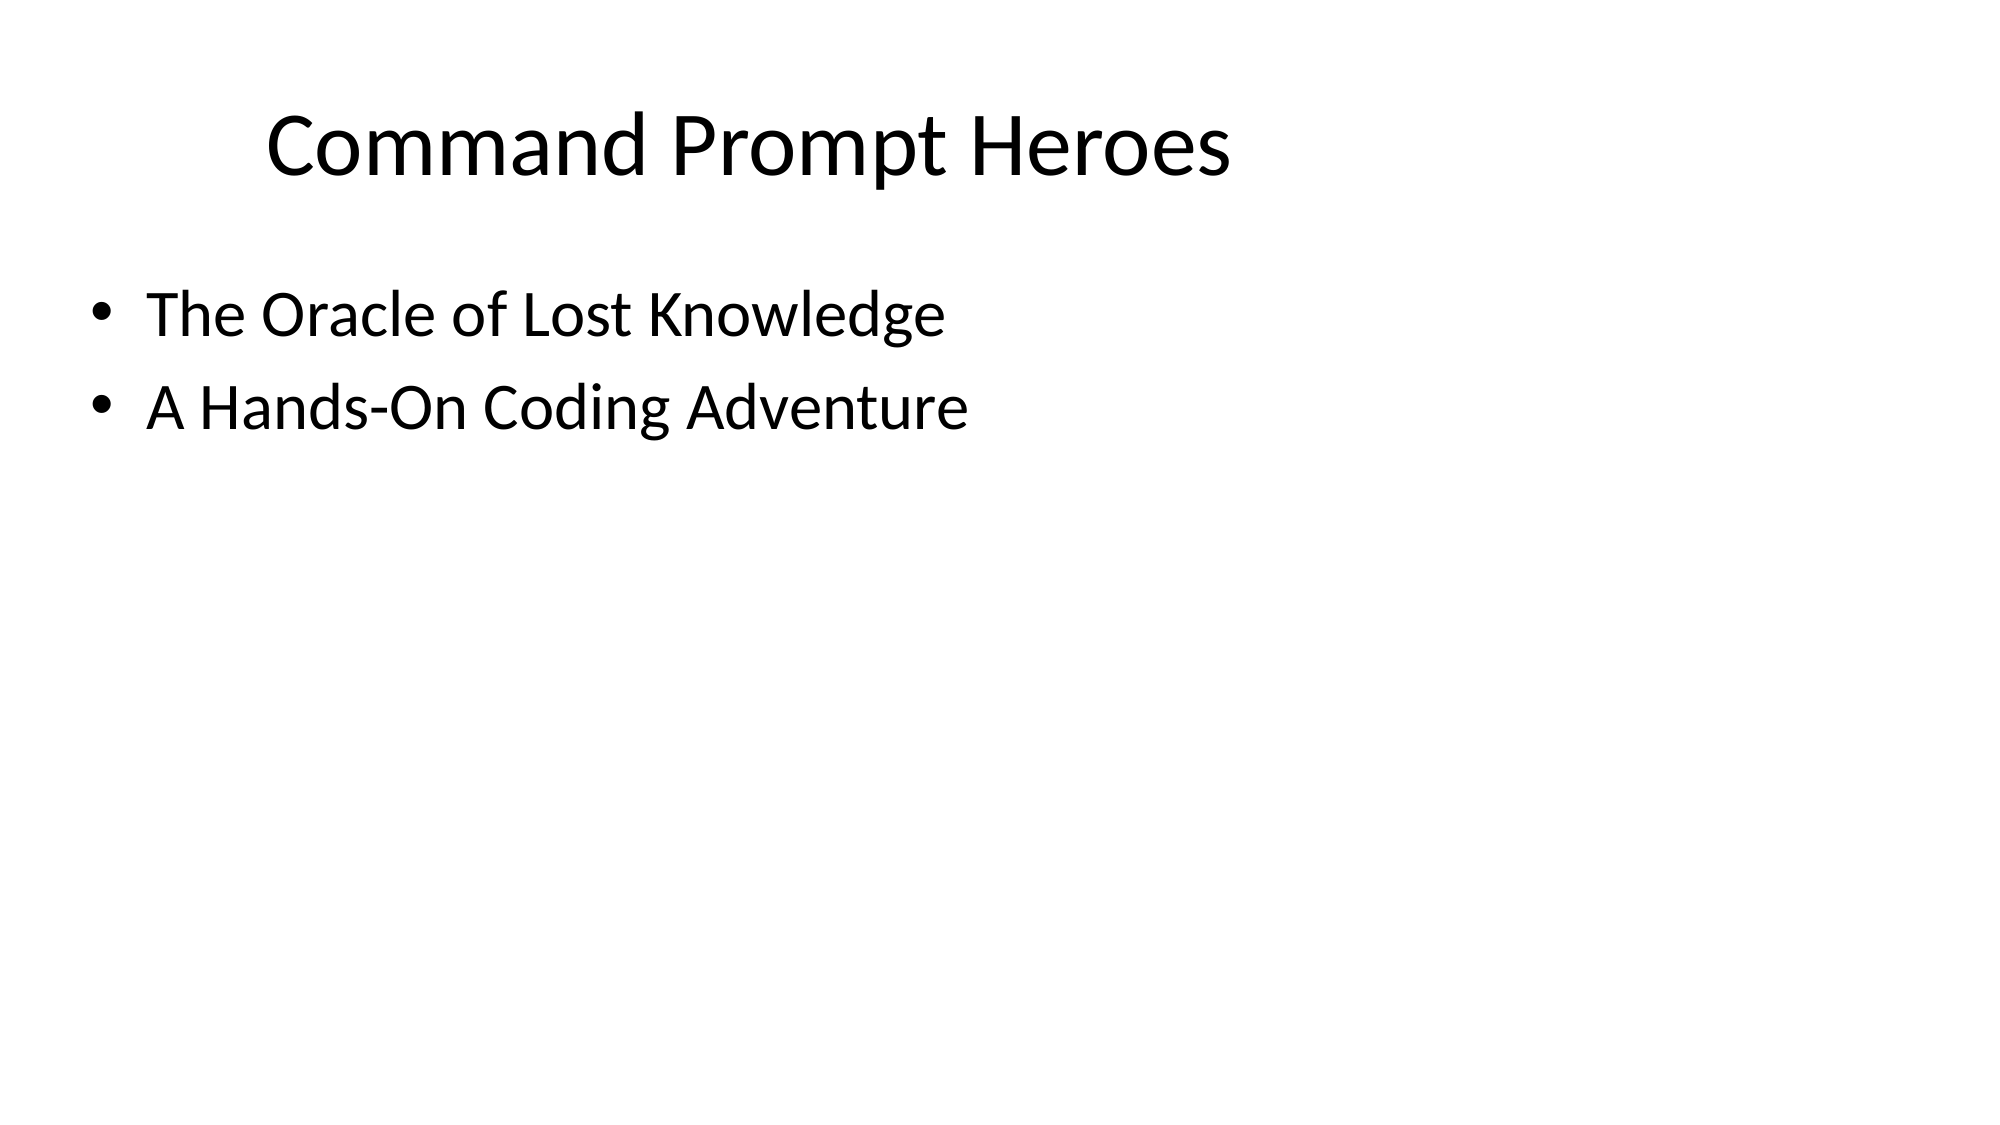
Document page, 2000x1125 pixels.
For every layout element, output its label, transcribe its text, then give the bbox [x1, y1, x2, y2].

title Command Prompt Heroes [75, 45, 1425, 233]
list The Oracle of Lost Knowledge A Hands-On Coding Adventure [75, 262, 1425, 1005]
